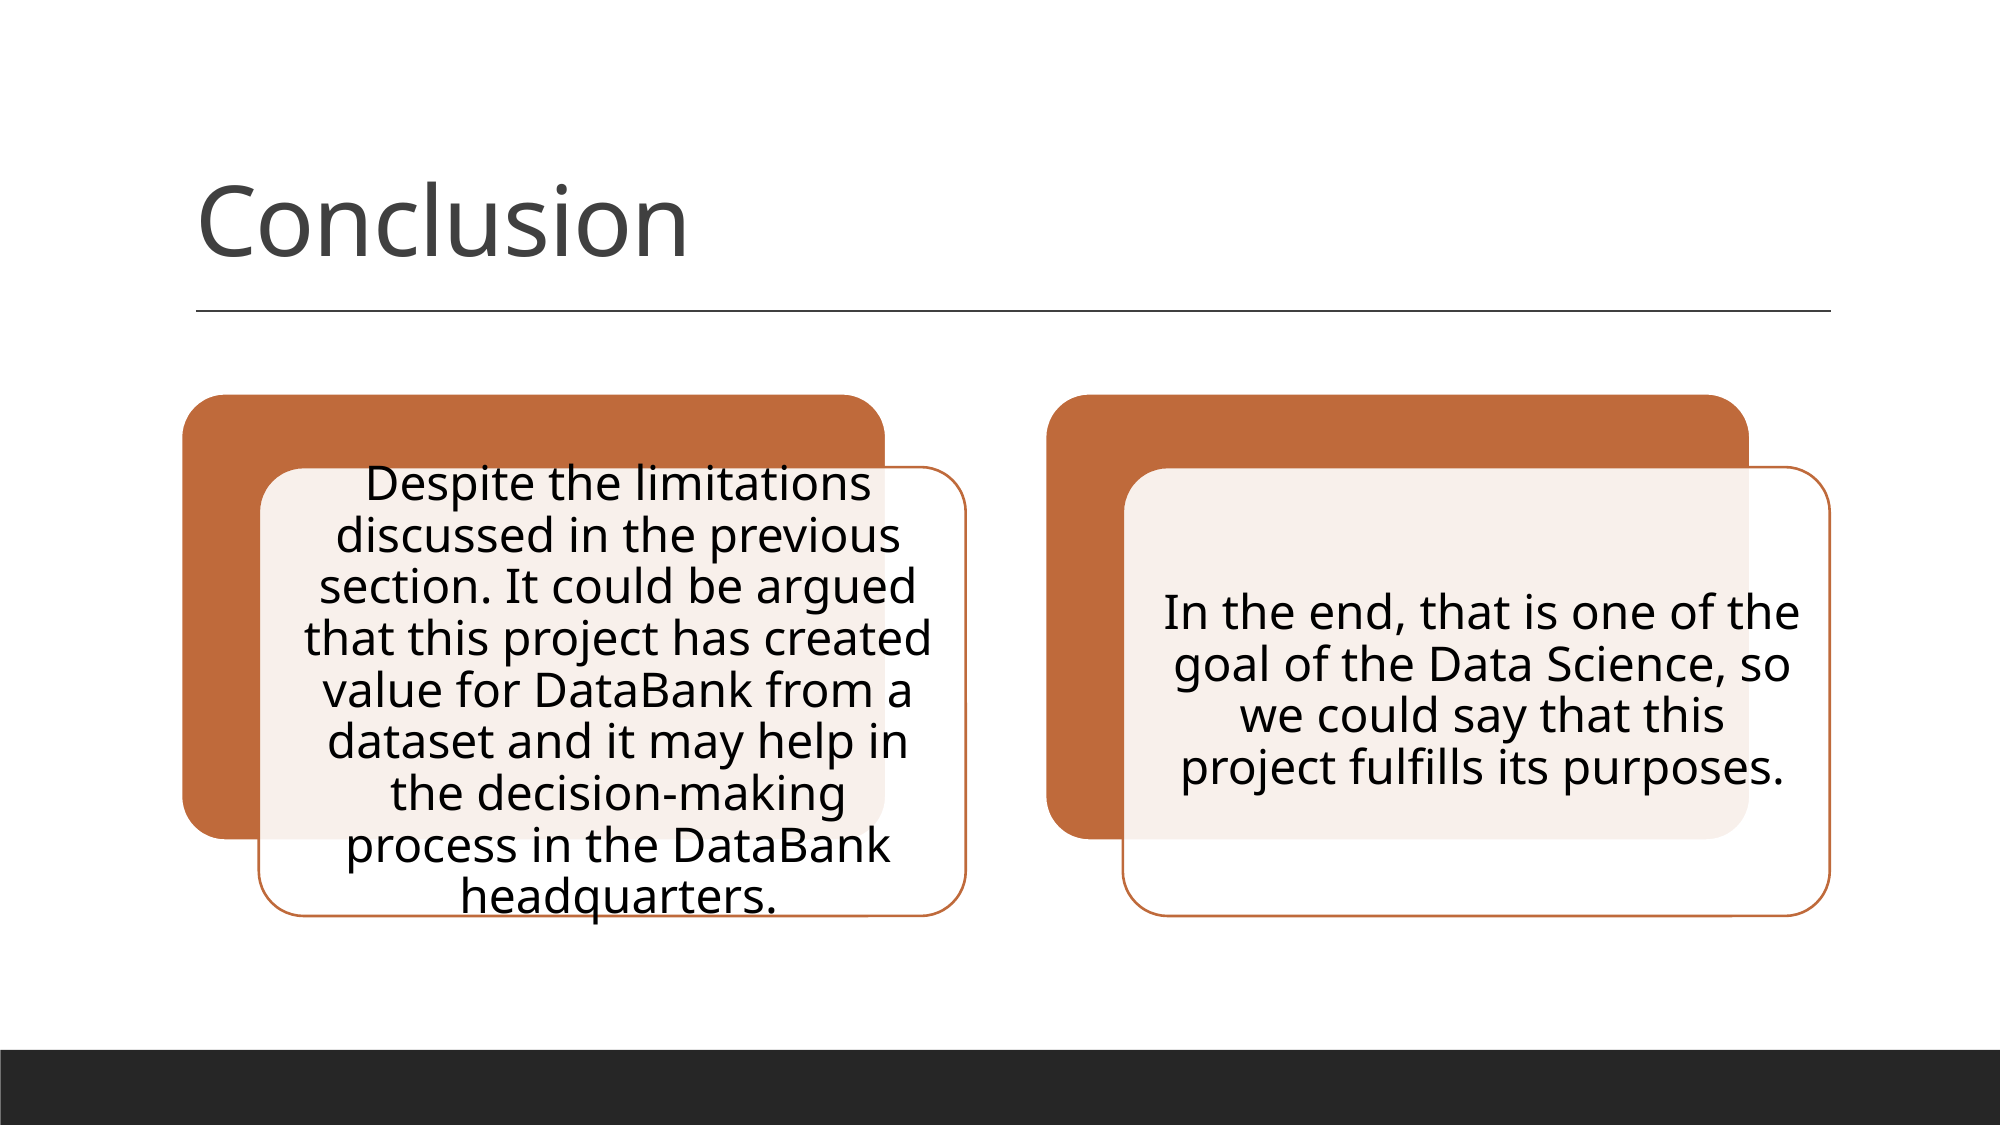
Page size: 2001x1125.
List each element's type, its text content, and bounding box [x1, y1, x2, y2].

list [179, 345, 1831, 964]
title Conclusion [180, 47, 1830, 285]
